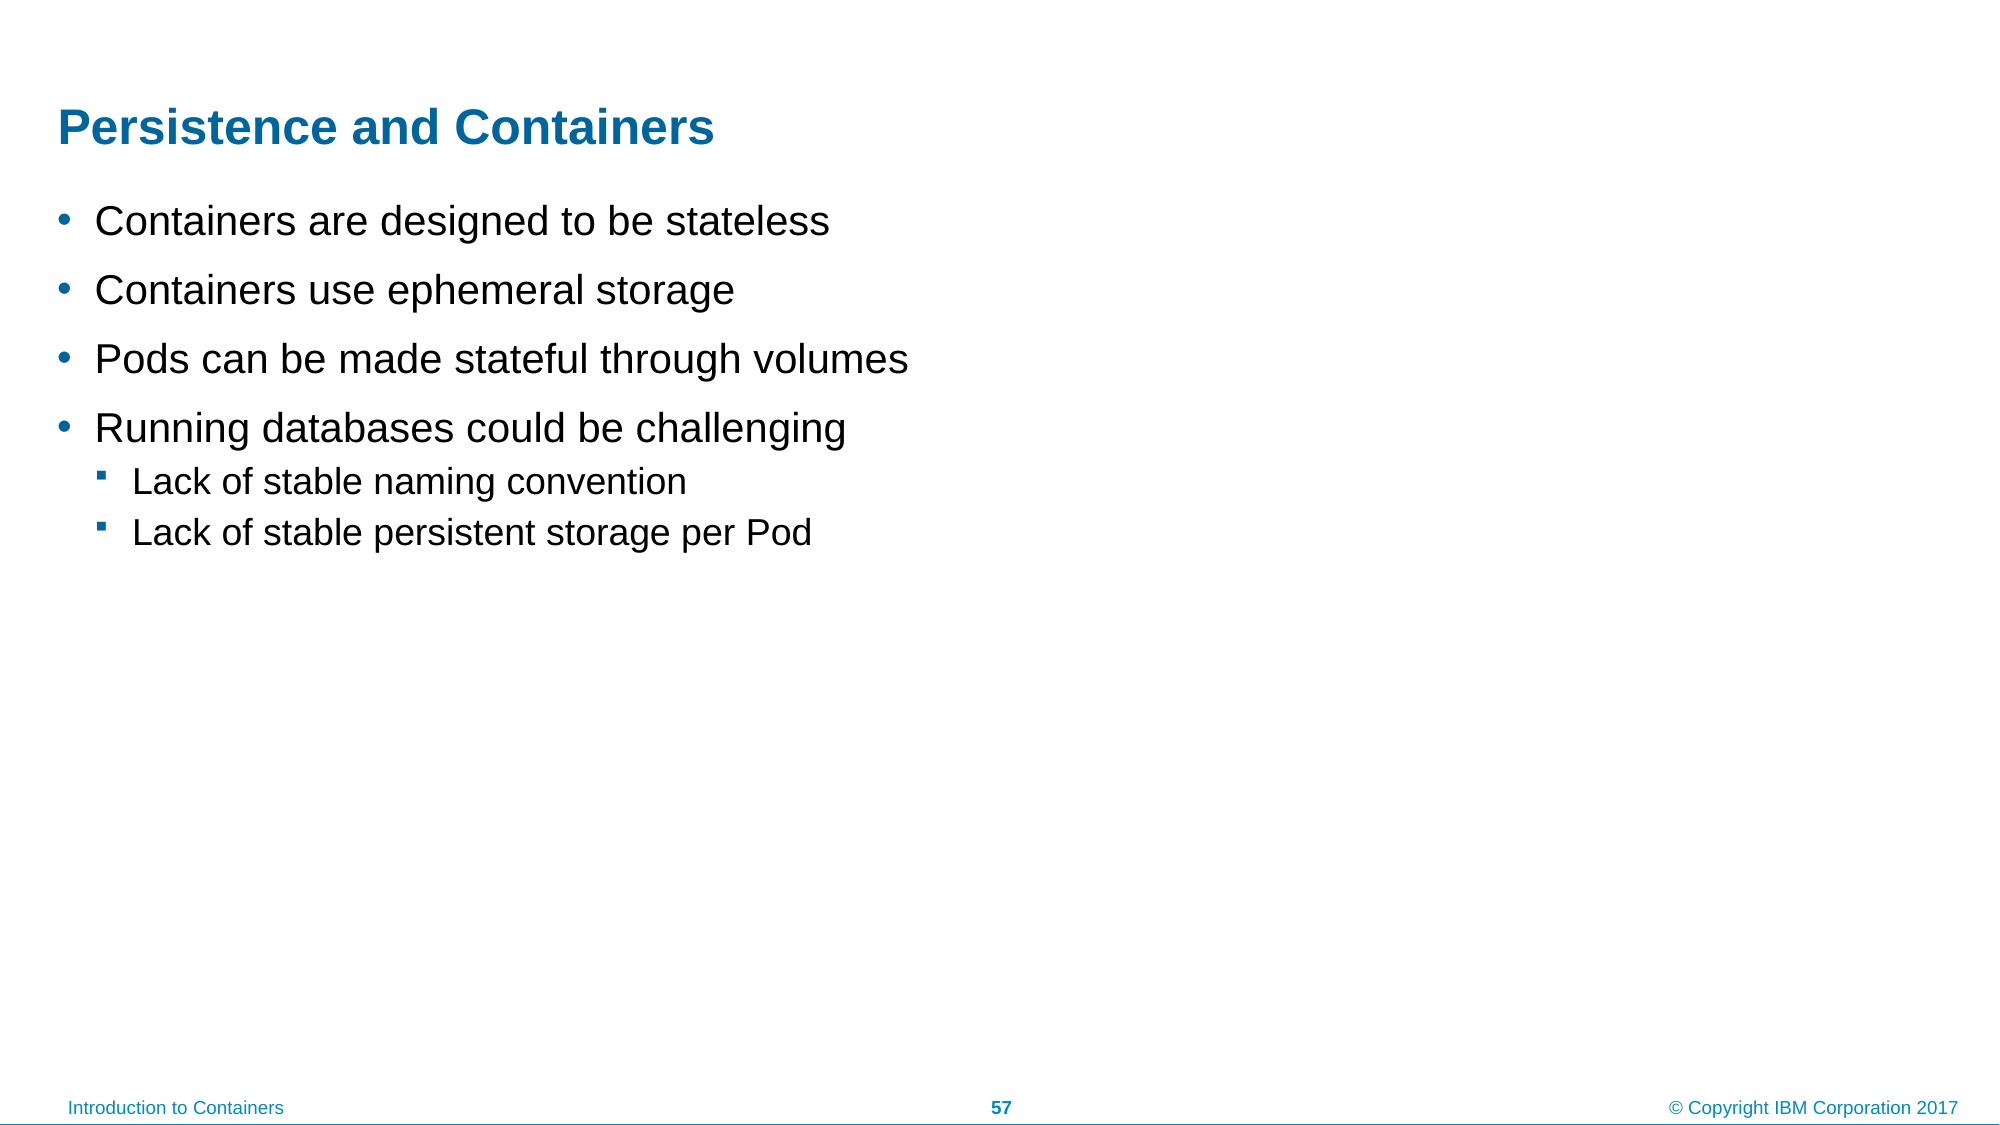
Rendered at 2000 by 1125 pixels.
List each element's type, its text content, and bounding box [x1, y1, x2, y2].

slide_number 57 [914, 1096, 1096, 1124]
footer © Copyright IBM Corporation 2017 [1658, 1096, 1974, 1125]
list Containers are designed to be stateless Containers use ephemeral storage Pods can be made stateful through volumes Running databases could be challenging Lack of stable naming convention Lack of stable persistent storage per Pod [41, 191, 1977, 1096]
title Persistence and Containers [42, 90, 1978, 166]
